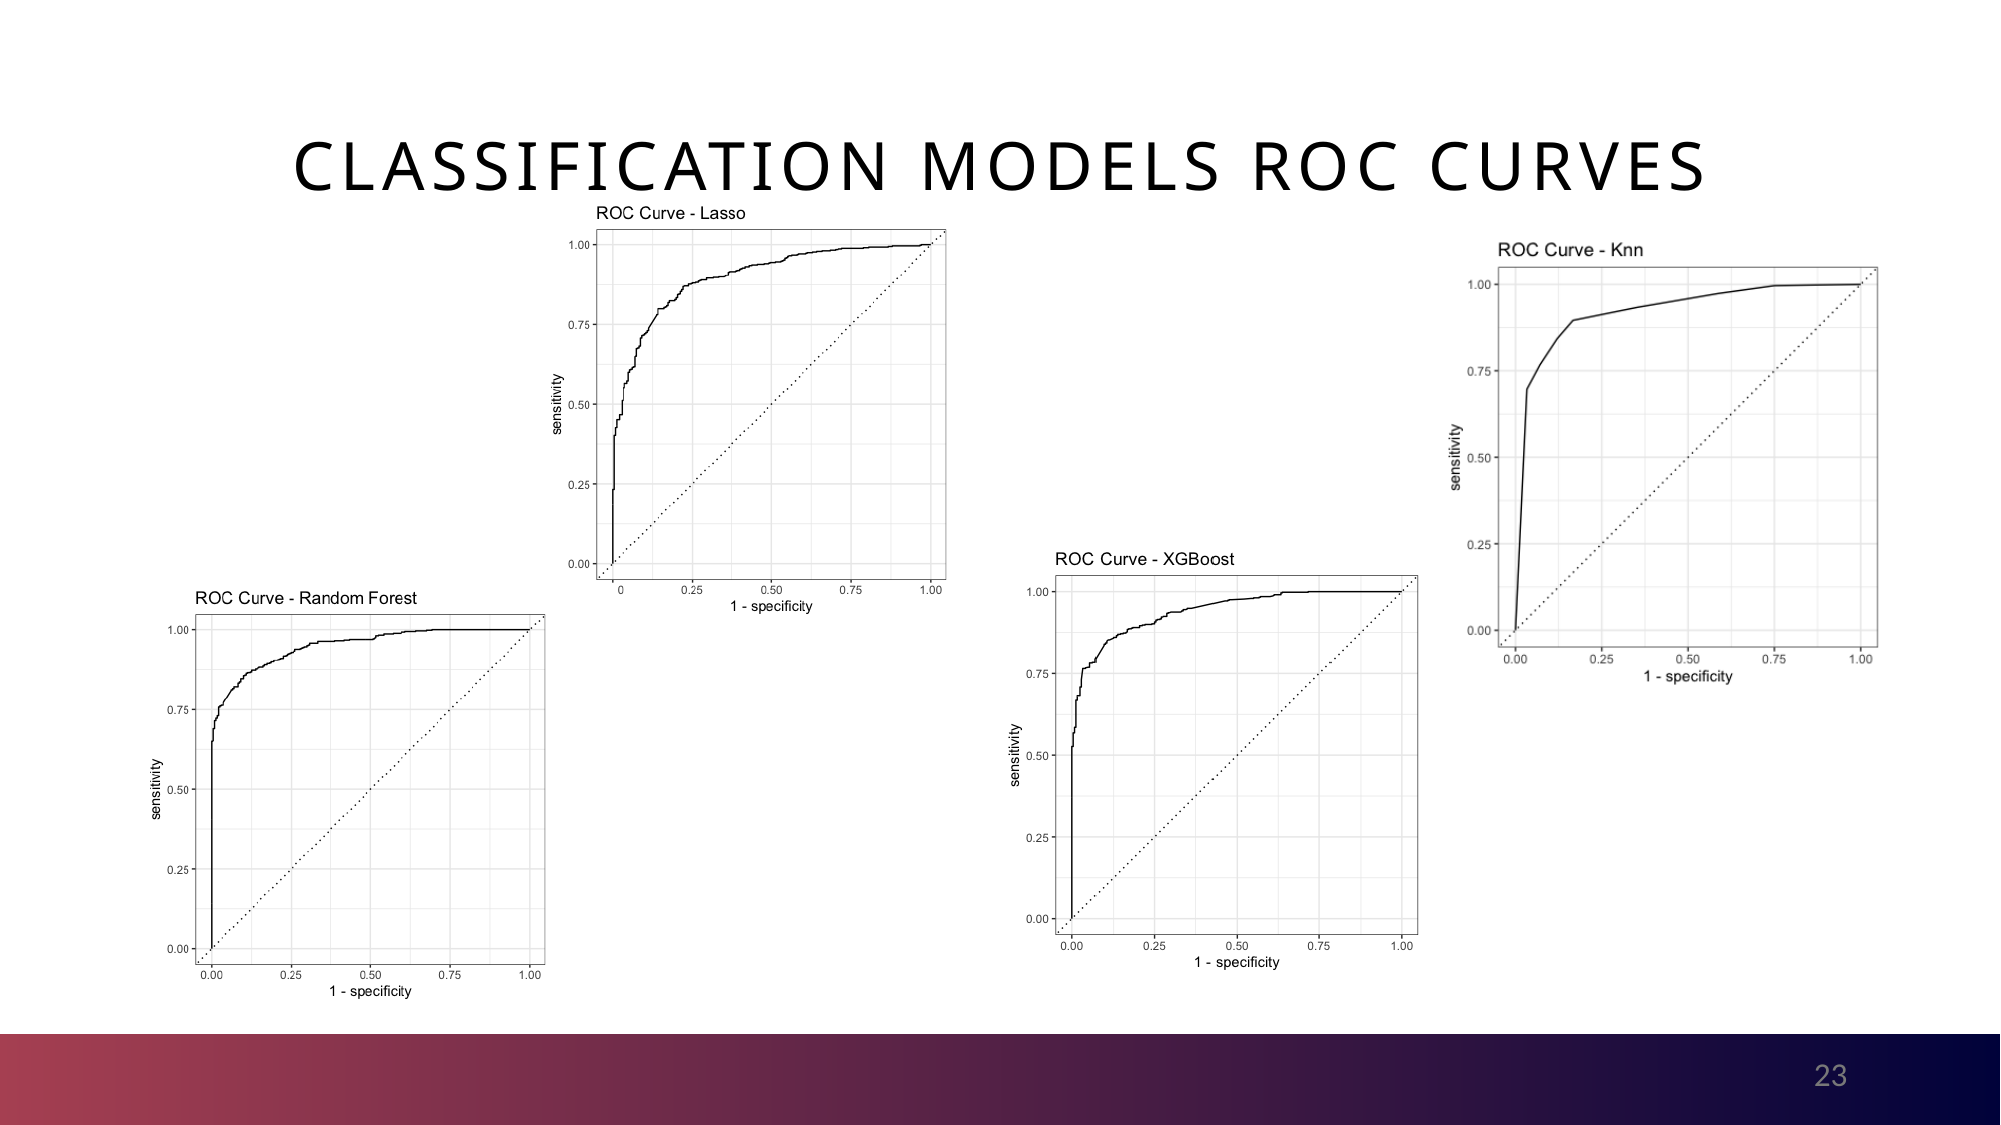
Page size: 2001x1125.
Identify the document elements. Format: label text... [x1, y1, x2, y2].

title Classification models ROC Curves [137, 60, 1863, 278]
text_box [0, 1033, 2000, 1125]
picture [0, 199, 1914, 1005]
slide_number 23 [1412, 1042, 1863, 1103]
